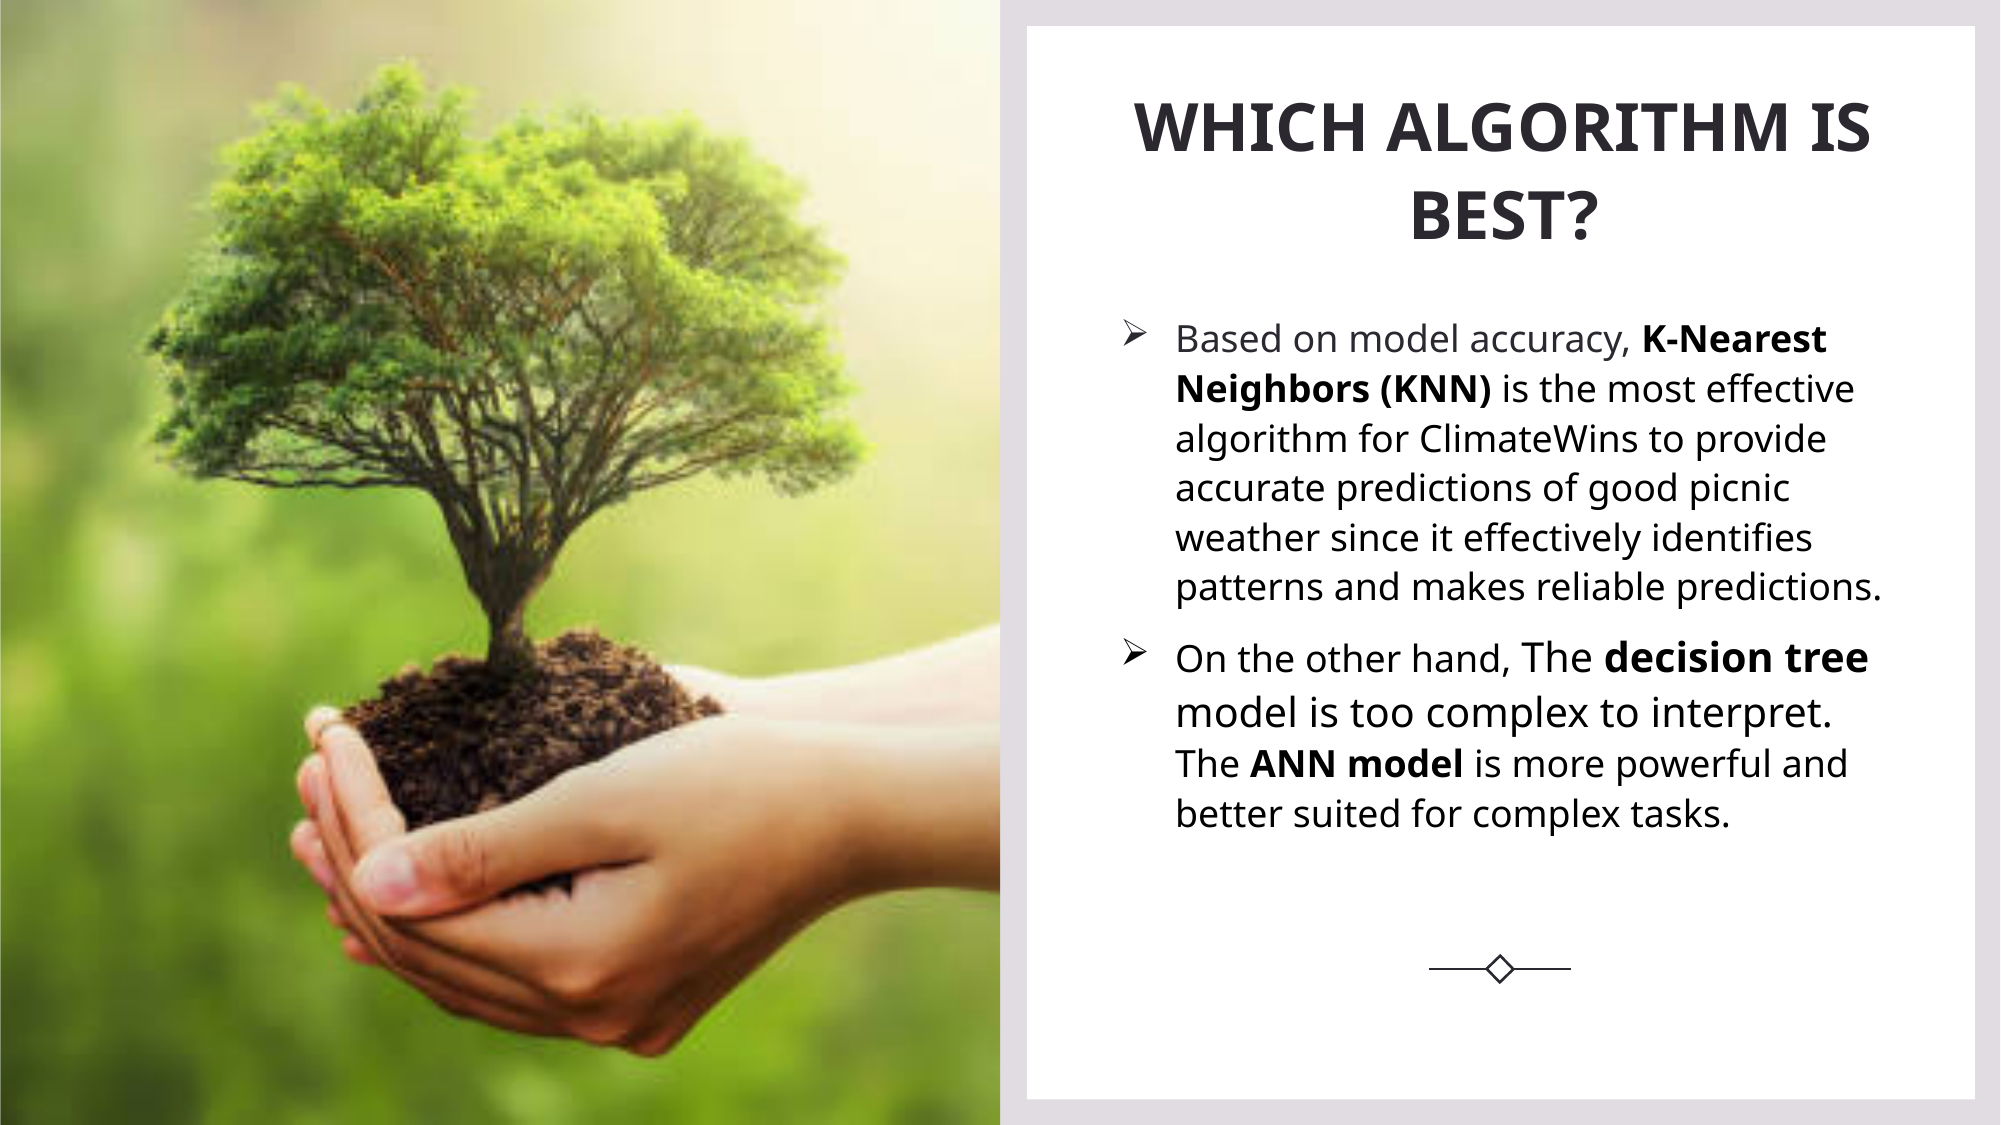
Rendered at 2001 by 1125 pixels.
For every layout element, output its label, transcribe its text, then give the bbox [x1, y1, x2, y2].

list Based on model accuracy, K-Nearest Neighbors (KNN) is the most effective algorithm for ClimateWins to provide accurate predictions of good picnic weather since it effectively identifies patterns and makes reliable predictions. On the other hand, The decision tree model is too complex to interpret. The ANN model is more powerful and better suited for complex tasks. [1105, 303, 1906, 878]
picture [0, 0, 1001, 1125]
text_box [1026, 25, 1976, 1100]
title WHICH ALGORITHM IS BEST? [1067, 51, 1941, 261]
text_box [1001, 0, 2000, 1125]
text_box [1428, 959, 1572, 979]
